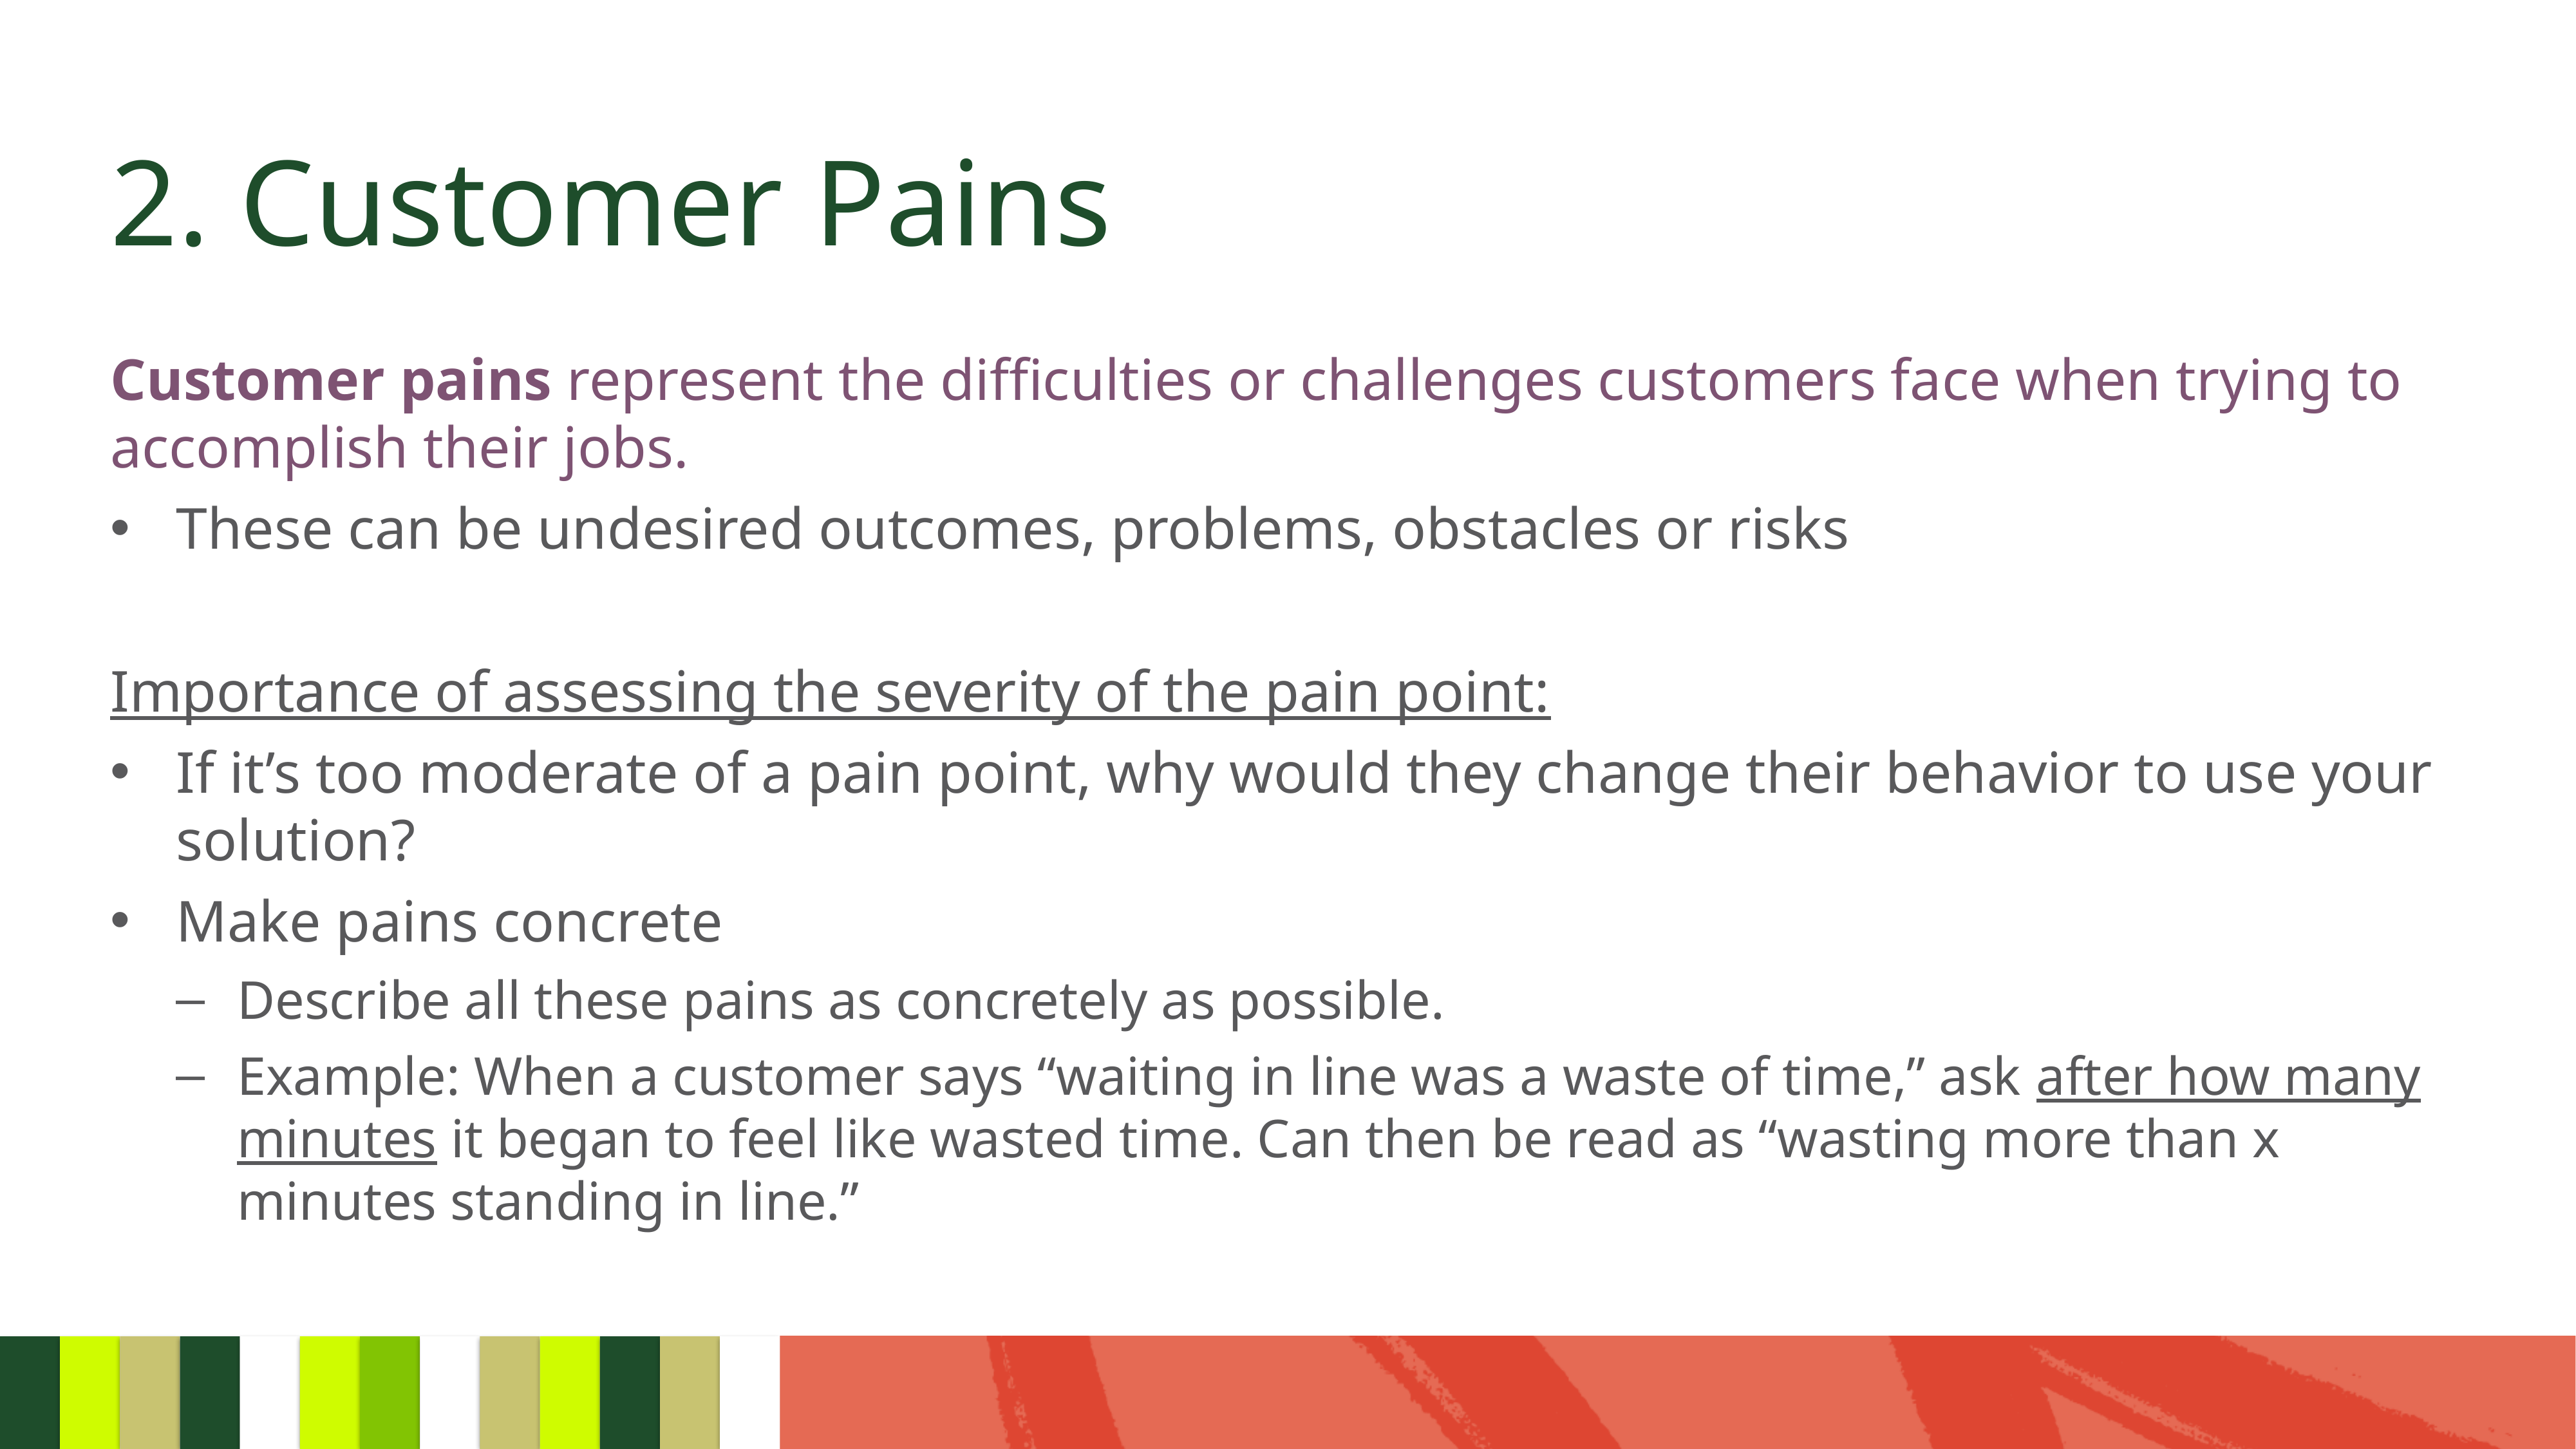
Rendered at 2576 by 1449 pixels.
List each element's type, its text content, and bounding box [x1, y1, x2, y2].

picture [780, 1336, 2576, 1449]
list Customer pains represent the difficulties or challenges customers face when trying to accomplish their jobs. These can be undesired outcomes, problems, obstacles or risks Importance of assessing the severity of the pain point: If it’s too moderate of a pain point, why would they change their behavior to use your solution? Make pains concrete Describe all these pains as concretely as possible. Example: When a customer says “waiting in line was a waste of time,” ask after how many minutes it began to feel like wasted time. Can then be read as “wasting more than x minutes standing in line.” [100, 334, 2476, 1249]
title 2. Customer Pains [100, 117, 2476, 280]
